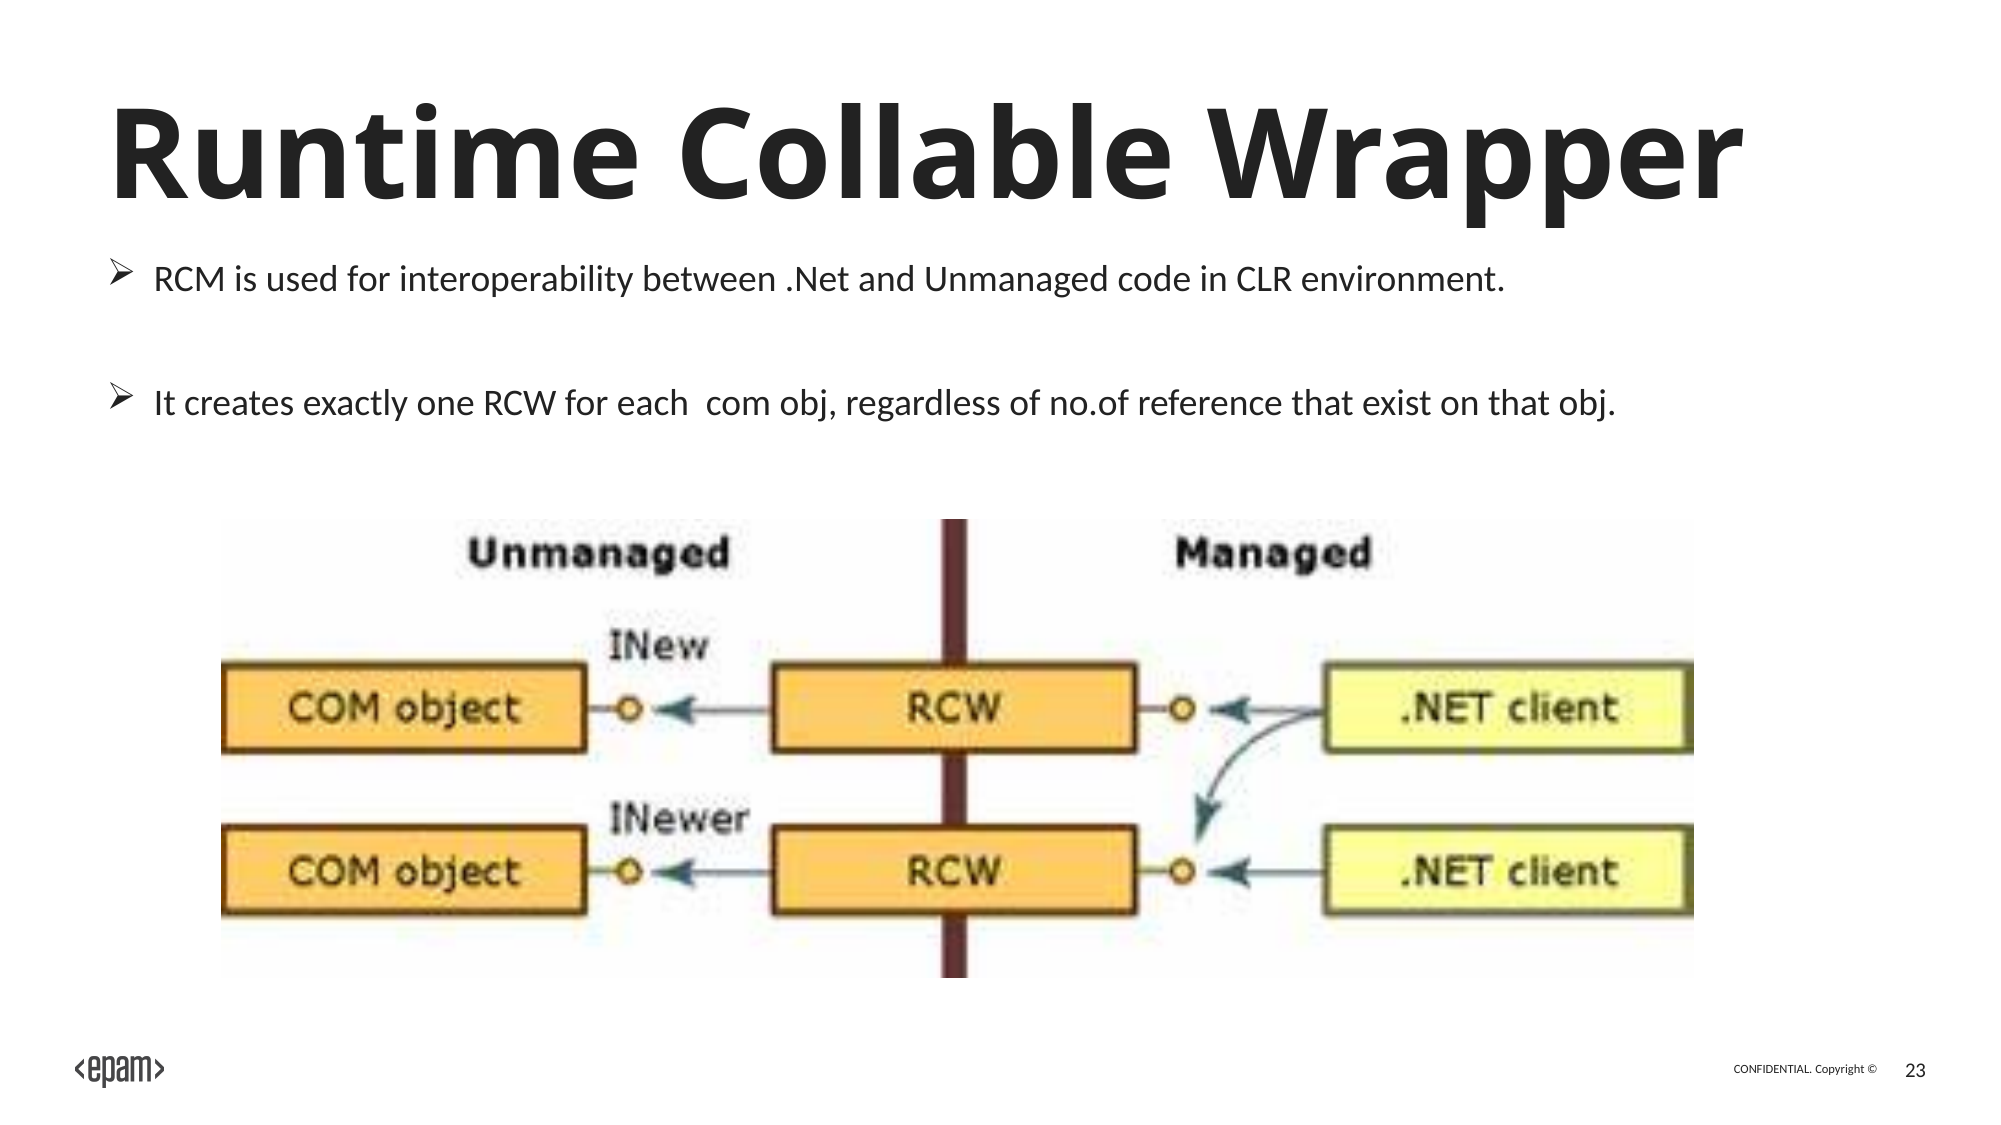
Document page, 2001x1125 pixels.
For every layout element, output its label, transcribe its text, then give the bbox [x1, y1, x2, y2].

list RCM is used for interoperability between .Net and Unmanaged code in CLR environment. It creates exactly one RCW for each com obj, regardless of no.of reference that exist on that obj. [106, 249, 1894, 900]
picture [221, 519, 1694, 978]
title Runtime Collable Wrapper [106, 73, 1842, 249]
picture [75, 1056, 164, 1088]
